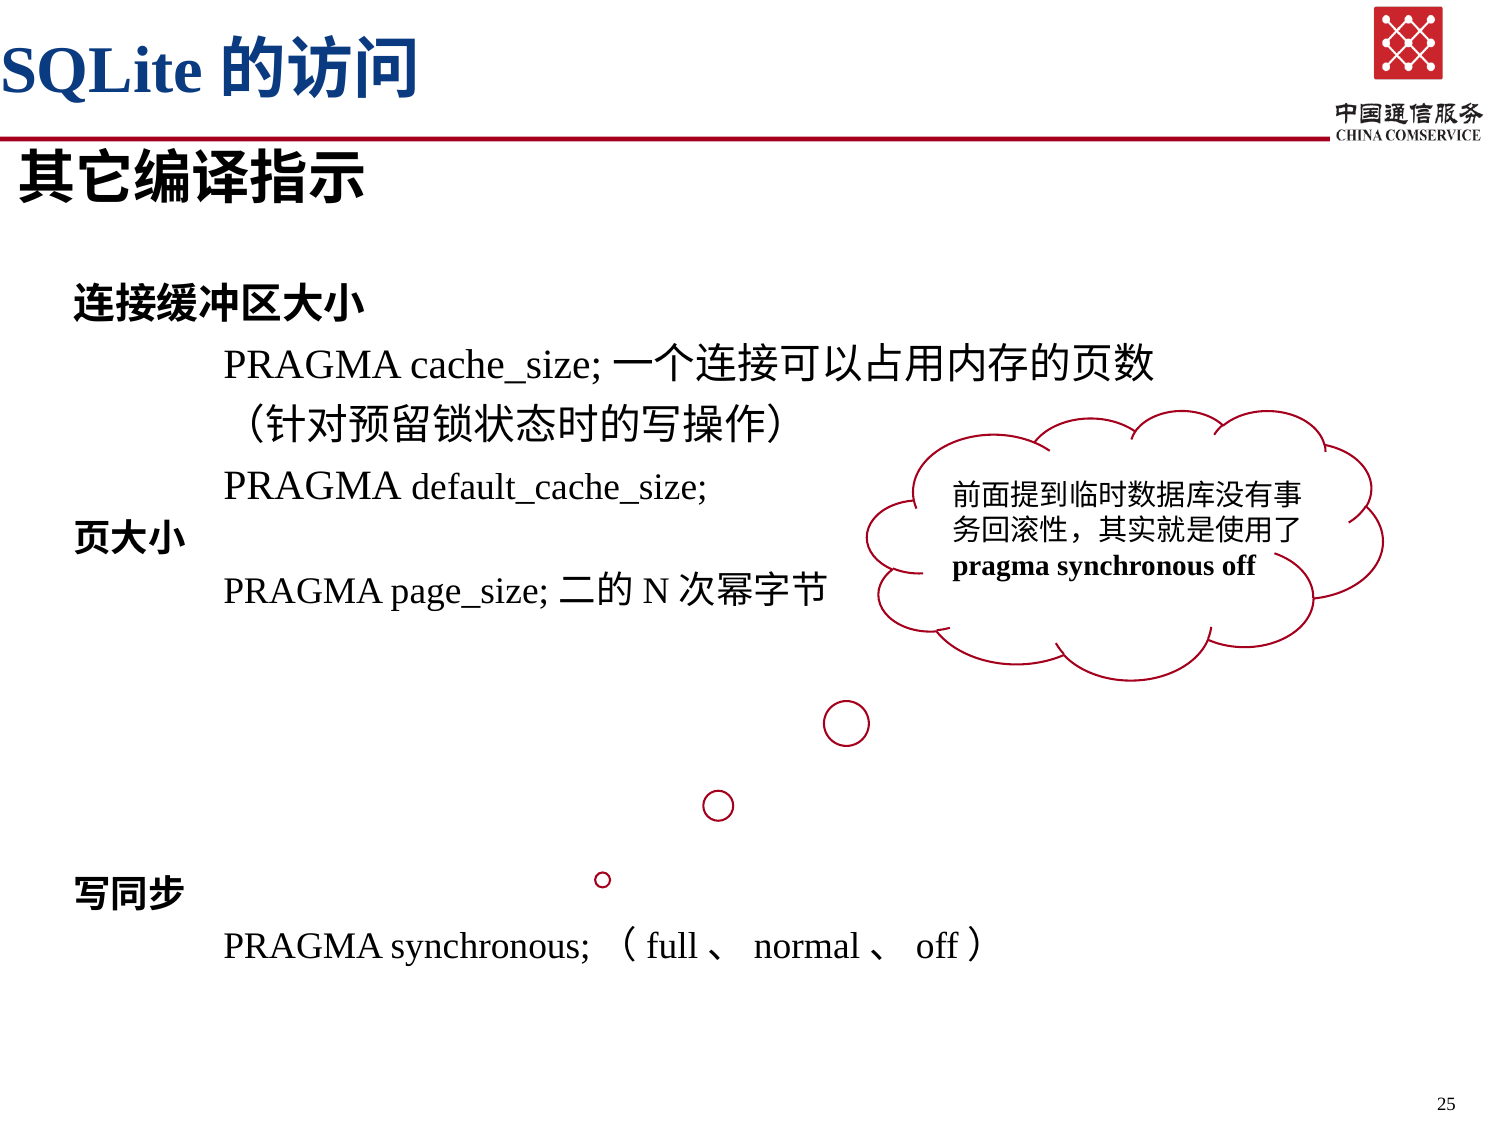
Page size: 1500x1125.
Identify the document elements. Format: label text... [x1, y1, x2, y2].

text_box [866, 410, 1384, 681]
text_box 其它编译指示 [2, 140, 382, 219]
text_box [823, 701, 869, 746]
text_box 连接缓冲区大小 PRAGMA cache_size;一个连接可以占用内存的页数 （针对预留锁状态时的写操作） PRAGMA default_cache_size; 页大小 PRAGMA page_size;二的N次幂字节 写同步 PRAGMA synchronous;（full、normal、off） [58, 269, 1500, 974]
title SQLite的访问 [0, 0, 1500, 142]
text_box 前面提到临时数据库没有事务回滚性，其实就是使用了pragma synchronous off [937, 468, 1336, 589]
text_box [703, 790, 734, 821]
text_box [595, 872, 611, 888]
